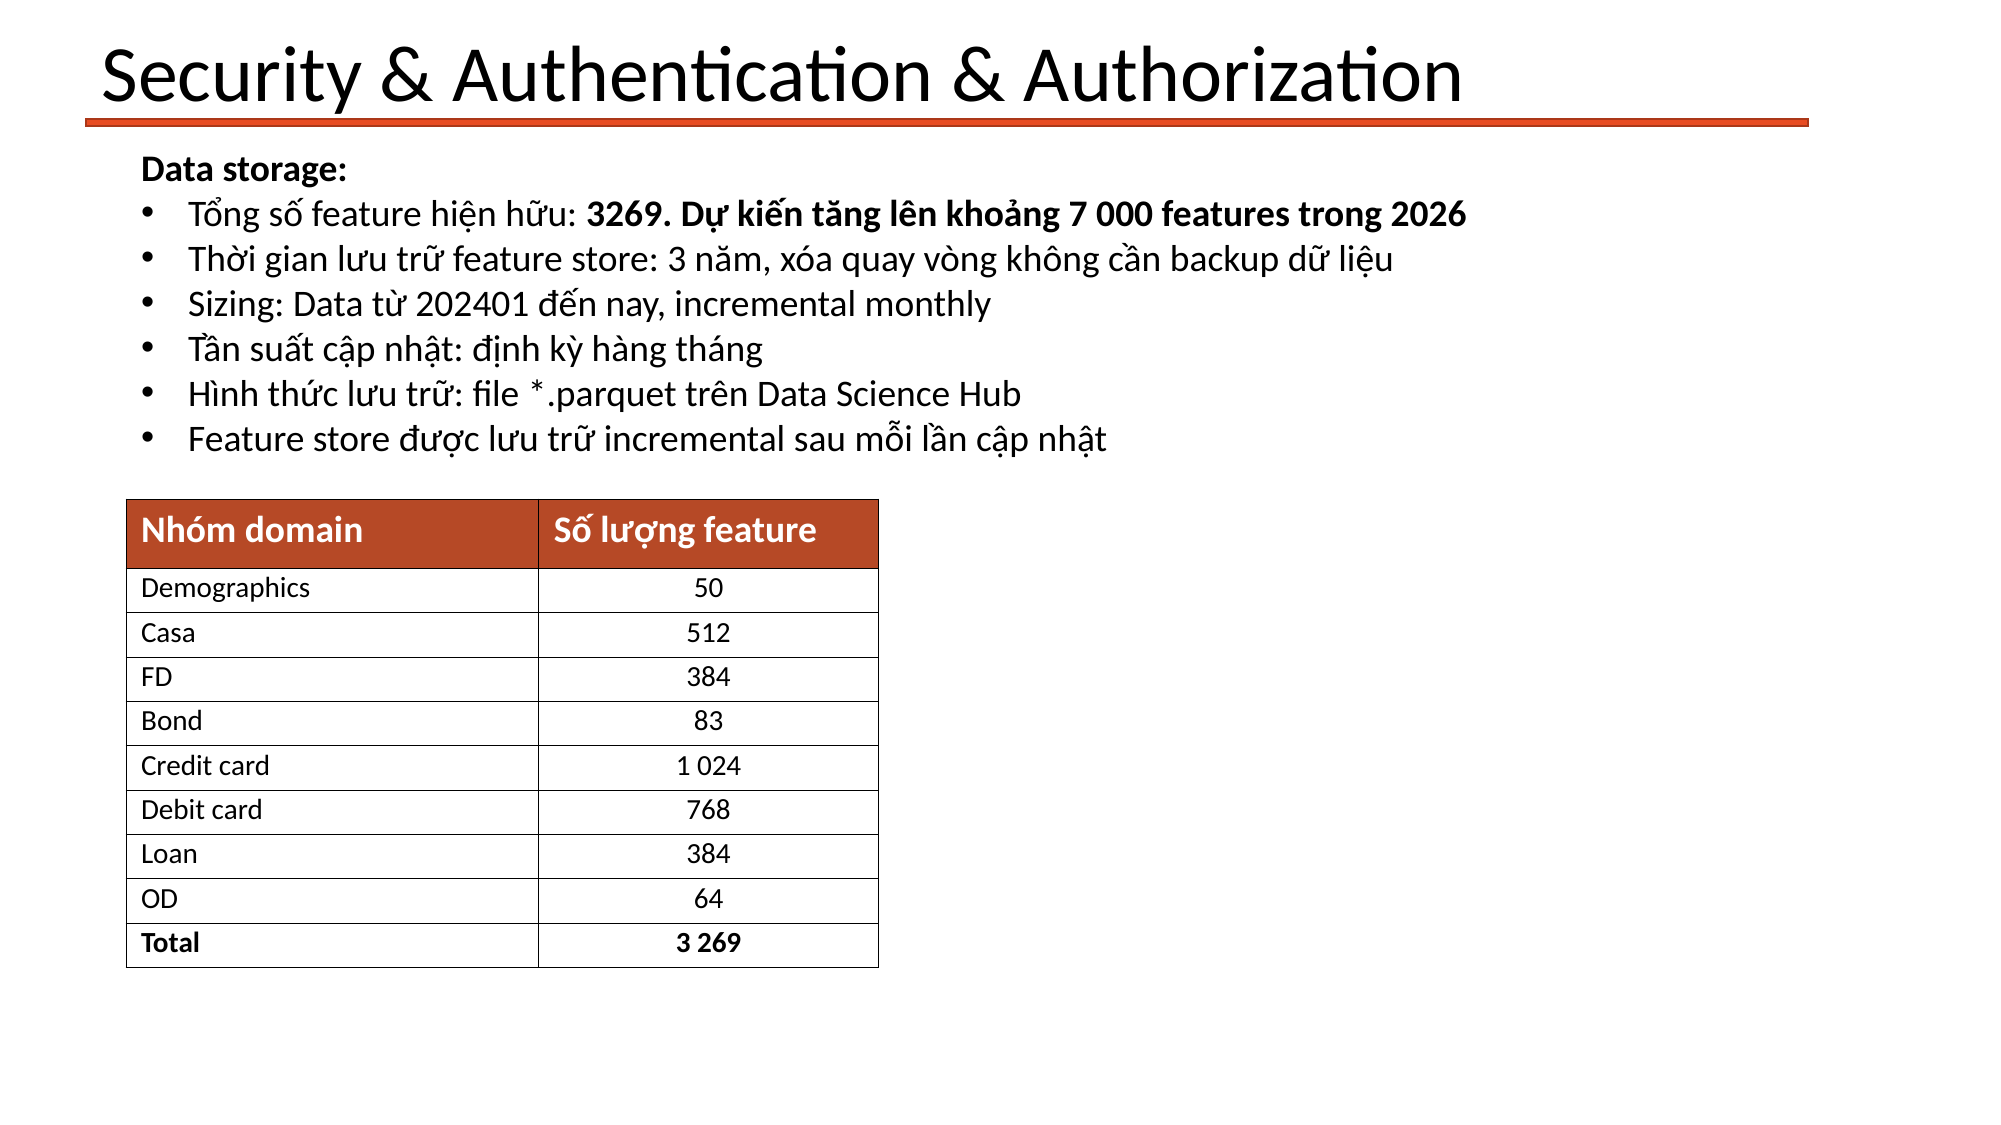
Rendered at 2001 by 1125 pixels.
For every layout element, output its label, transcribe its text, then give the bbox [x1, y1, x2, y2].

text_box Data storage: Tổng số feature hiện hữu: 3269. Dự kiến tăng lên khoảng 7 000 features trong 2026 Thời gian lưu trữ feature store: 3 năm, xóa quay vòng không cần backup dữ liệu Sizing: Data từ 202401 đến nay, incremental monthly Tần suất cập nhật: định kỳ hàng tháng Hình thức lưu trữ: file *.parquet trên Data Science Hub Feature store được lưu trữ incremental sau mỗi lần cập nhật [126, 136, 1808, 467]
table_cell 768 [539, 791, 878, 834]
table_cell Bond [127, 702, 538, 745]
title Security & Authentication & Authorization [86, 24, 1854, 127]
table_header Nhóm domain [127, 500, 538, 568]
table_cell Total [127, 924, 538, 967]
table_cell 83 [539, 702, 878, 745]
table_cell Loan [127, 835, 538, 878]
table_cell 384 [539, 835, 878, 878]
table_cell 384 [539, 658, 878, 701]
table_cell Credit card [127, 746, 538, 790]
table_cell FD [127, 658, 538, 701]
text_box [85, 118, 1809, 127]
table_cell 50 [539, 569, 878, 612]
table_cell 1 024 [539, 746, 878, 790]
table_cell Demographics [127, 569, 538, 612]
table_cell Casa [127, 613, 538, 657]
table_cell 3 269 [539, 924, 878, 967]
table_cell Debit card [127, 791, 538, 834]
table_cell 64 [539, 879, 878, 923]
table_cell OD [127, 879, 538, 923]
table_cell 512 [539, 613, 878, 657]
table_header Số lượng feature [539, 500, 878, 568]
